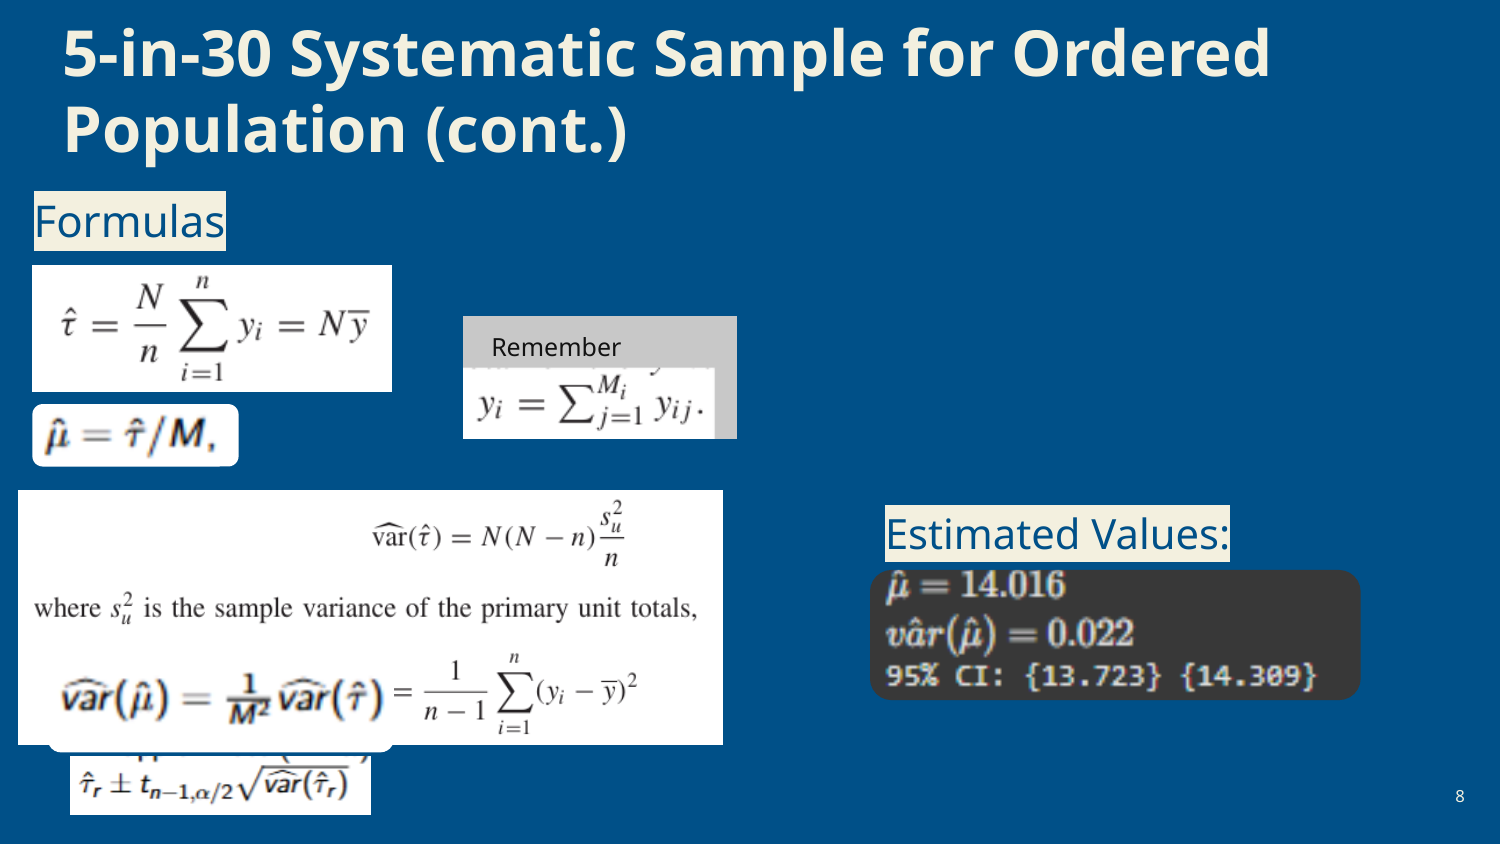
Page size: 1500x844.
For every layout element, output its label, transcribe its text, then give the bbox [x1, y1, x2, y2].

text_box 5-in-30 Systematic Sample for Ordered Population (cont.) [47, 0, 1296, 179]
picture [32, 403, 239, 467]
slide_number ‹#› [1389, 764, 1480, 830]
picture [463, 316, 738, 439]
picture [869, 569, 1361, 701]
picture [18, 478, 724, 753]
text_box Formulas [18, 179, 511, 262]
text_box Estimated Values: [870, 492, 1456, 573]
picture [70, 756, 371, 815]
picture [32, 265, 392, 393]
